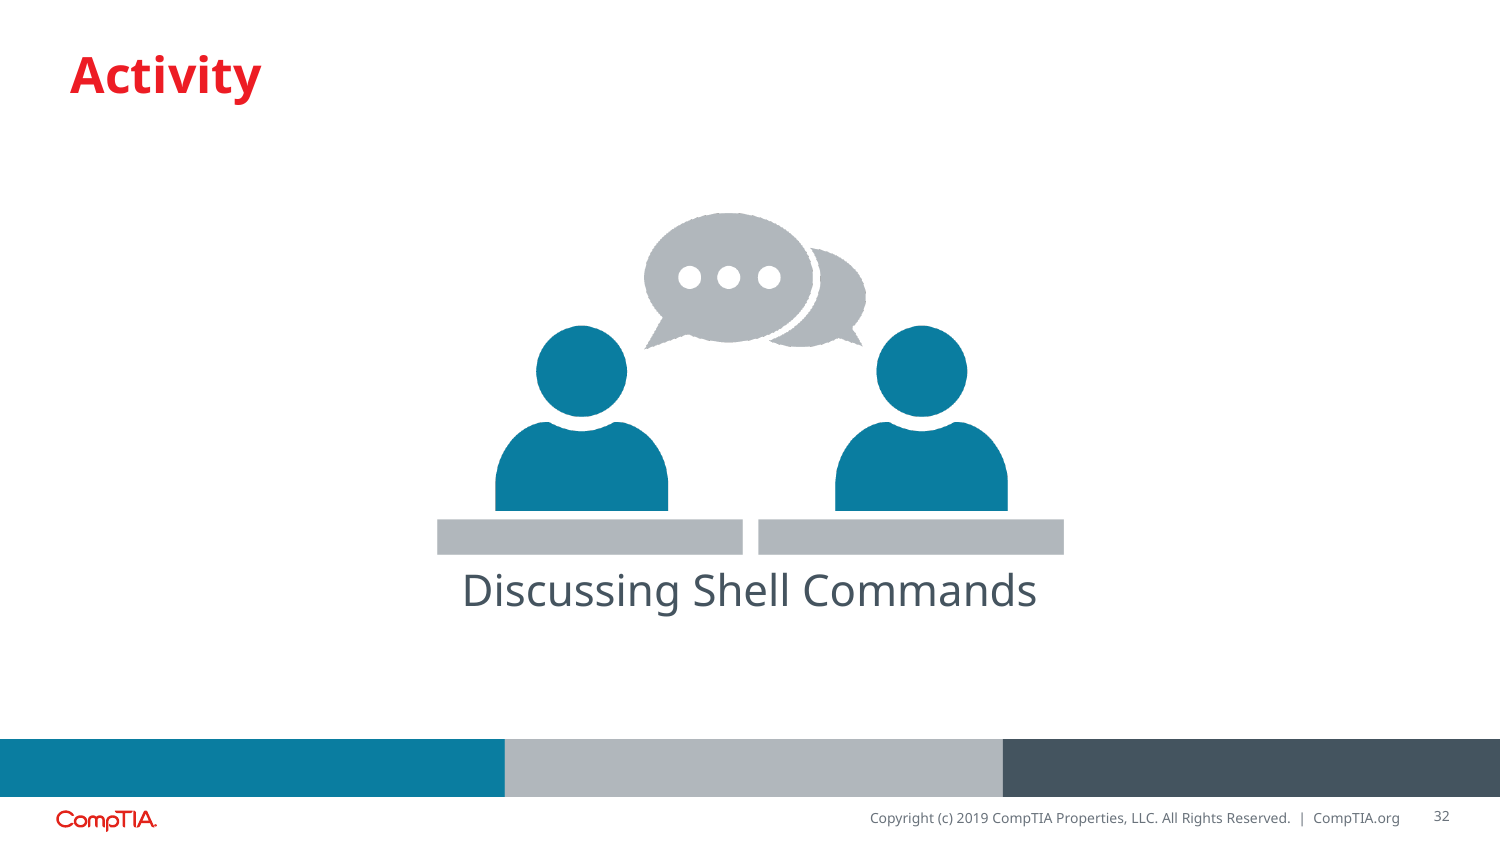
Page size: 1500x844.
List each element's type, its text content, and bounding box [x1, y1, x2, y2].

slide_number 32 [1407, 800, 1450, 835]
list Discussing Shell Commands [0, 555, 1500, 631]
picture [435, 211, 1064, 555]
picture [505, 739, 1500, 797]
